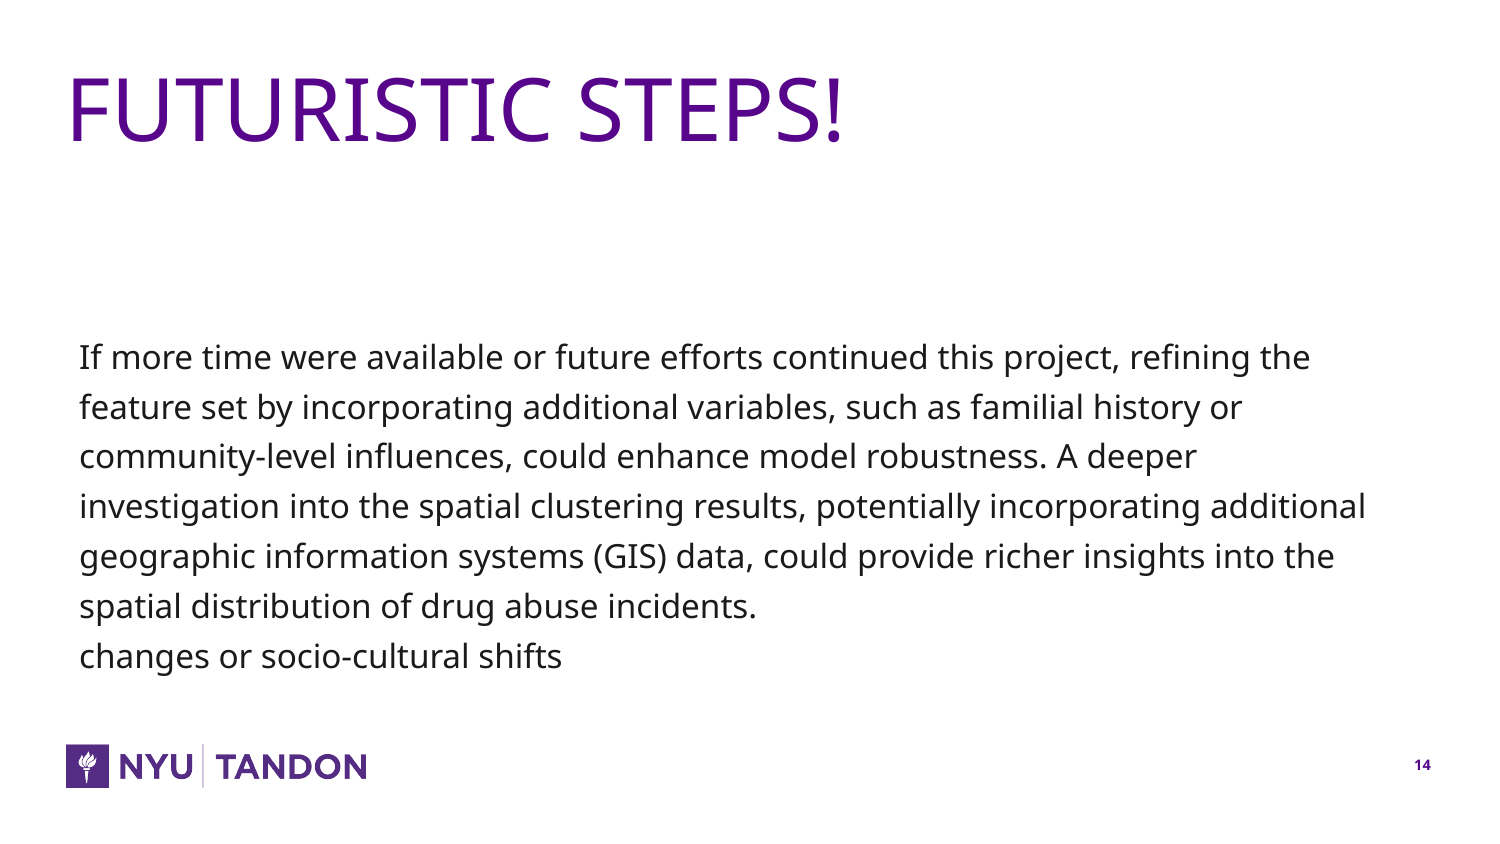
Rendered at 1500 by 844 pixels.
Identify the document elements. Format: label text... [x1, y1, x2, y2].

list If more time were available or future efforts continued this project, refining the feature set by incorporating additional variables, such as familial history or community-level influences, could enhance model robustness. A deeper investigation into the spatial clustering results, potentially incorporating additional geographic information systems (GIS) data, could provide richer insights into the spatial distribution of drug abuse incidents. changes or socio-cultural shifts, significantly alter drug abuse dynamics. [38, 421, 1423, 691]
title FUTURISTIC STEPS! [50, 55, 947, 421]
picture [66, 744, 366, 788]
